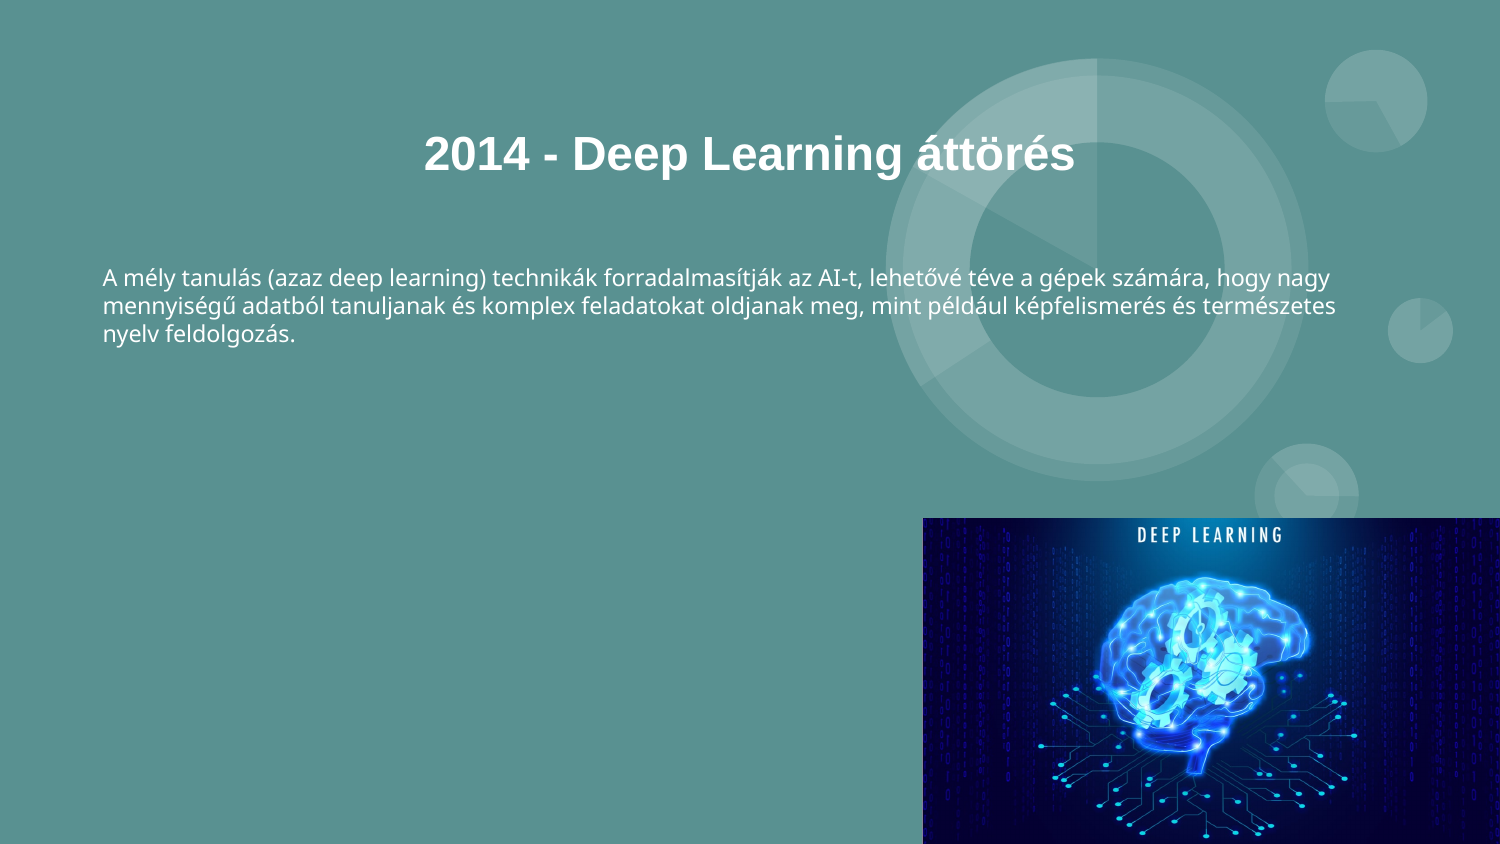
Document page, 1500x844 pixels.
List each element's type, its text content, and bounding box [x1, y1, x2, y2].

picture [1227, 528, 1233, 542]
picture [922, 518, 1500, 844]
picture [1204, 528, 1209, 542]
picture [1193, 528, 1198, 542]
subtitle A mély tanulás (azaz deep learning) technikák forradalmasítják az AI-t, lehetővé téve a gépek számára, hogy nagy mennyiségű adatból tanuljanak és komplex feladatokat oldjanak meg, mint például képfelismerés és természetes nyelv feldolgozás. [87, 248, 1406, 363]
picture [1173, 527, 1180, 542]
picture [1239, 528, 1248, 543]
picture [1214, 528, 1221, 542]
title 2014 - Deep Learning áttörés [400, 100, 1100, 202]
